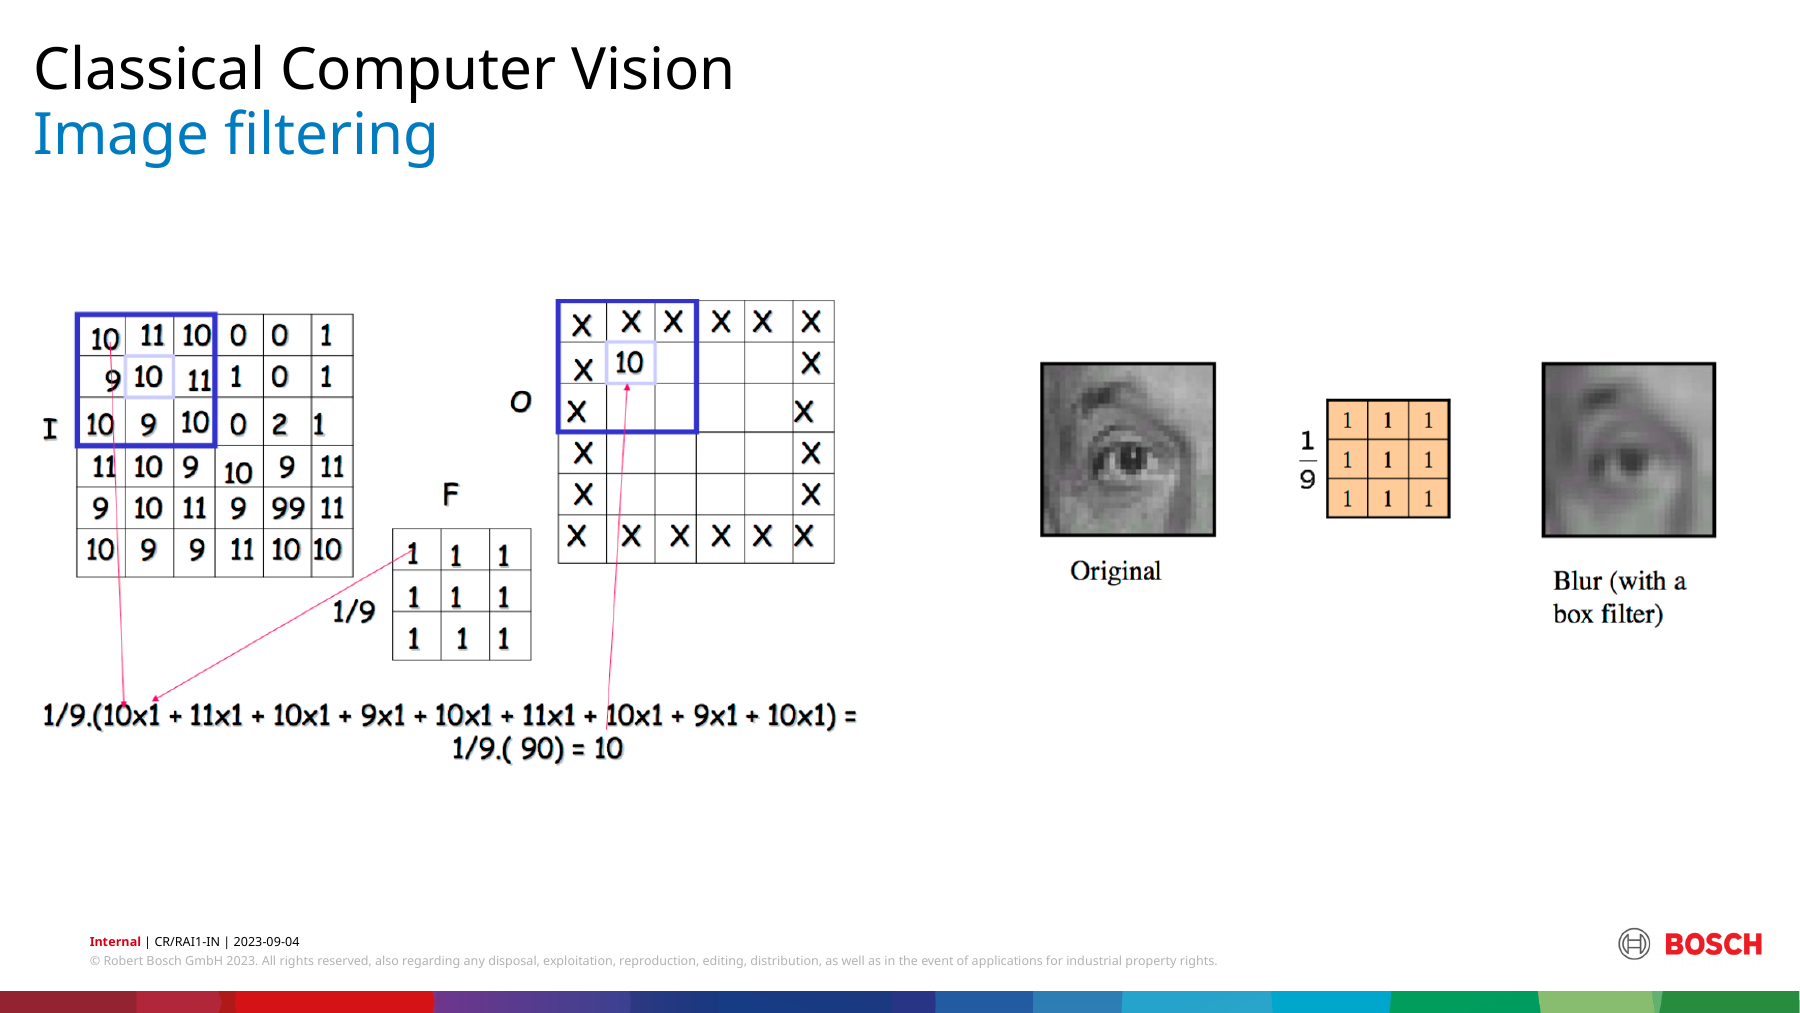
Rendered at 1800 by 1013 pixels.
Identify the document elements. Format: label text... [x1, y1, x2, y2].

picture [1390, 896, 1800, 1013]
picture [1022, 312, 1735, 642]
picture [35, 272, 900, 768]
text_box Image filtering [33, 104, 1766, 169]
picture [0, 905, 1272, 1013]
text_box Classical Computer Vision [33, 39, 1766, 104]
